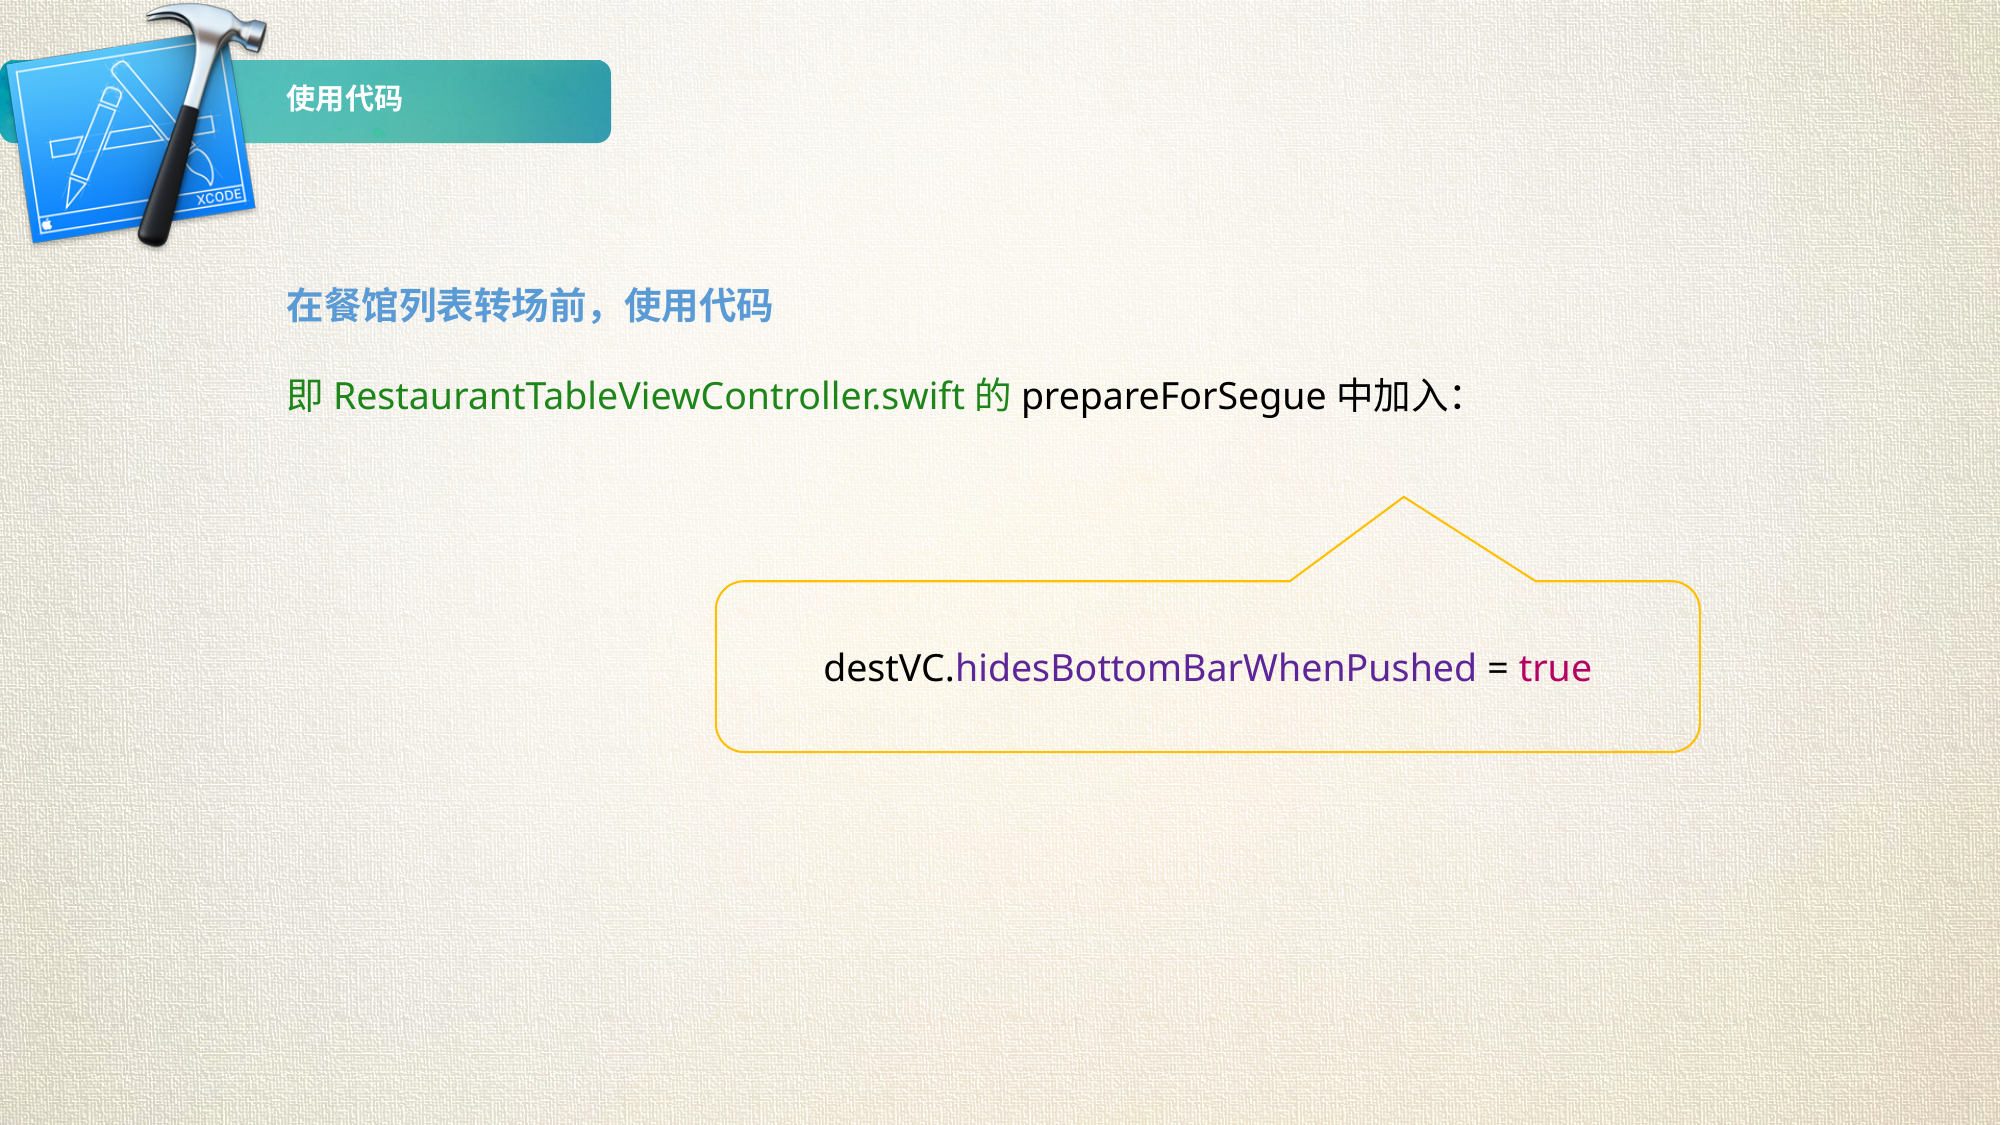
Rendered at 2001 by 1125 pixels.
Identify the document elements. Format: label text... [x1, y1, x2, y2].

text_box [272, 59, 613, 135]
picture [0, 0, 2000, 1125]
text_box 在餐馆列表转场前，使用代码 即RestaurantTableViewController.swift的prepareForSegue中加入： [271, 274, 1920, 425]
text_box destVC.hidesBottomBarWhenPushed = true [714, 495, 1701, 754]
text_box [272, 72, 611, 170]
